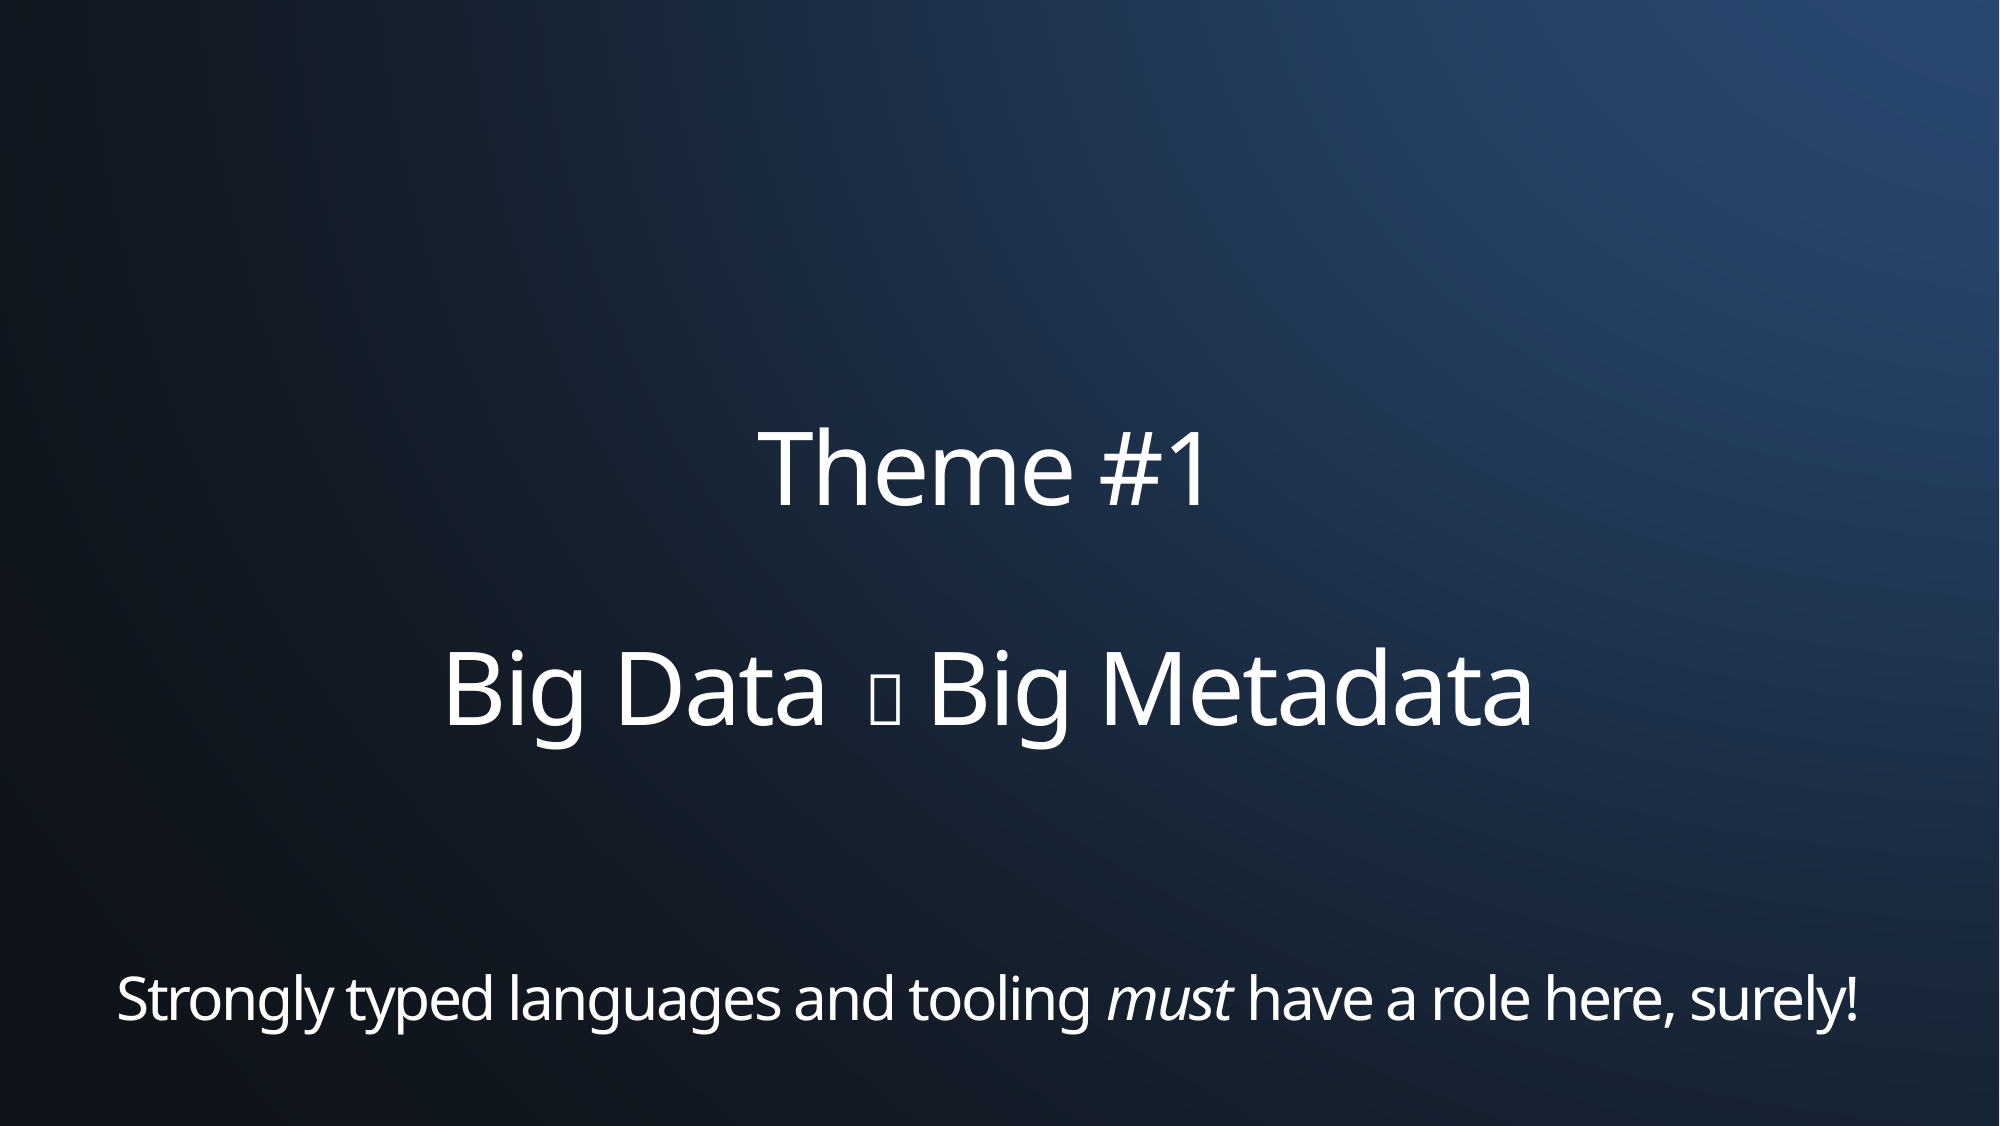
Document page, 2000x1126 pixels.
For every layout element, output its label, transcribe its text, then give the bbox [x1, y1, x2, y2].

picture [0, 0, 2000, 1126]
title Theme #1 Big Data  Big Metadata Strongly typed languages and tooling must have a role here, surely! [72, 86, 1906, 187]
